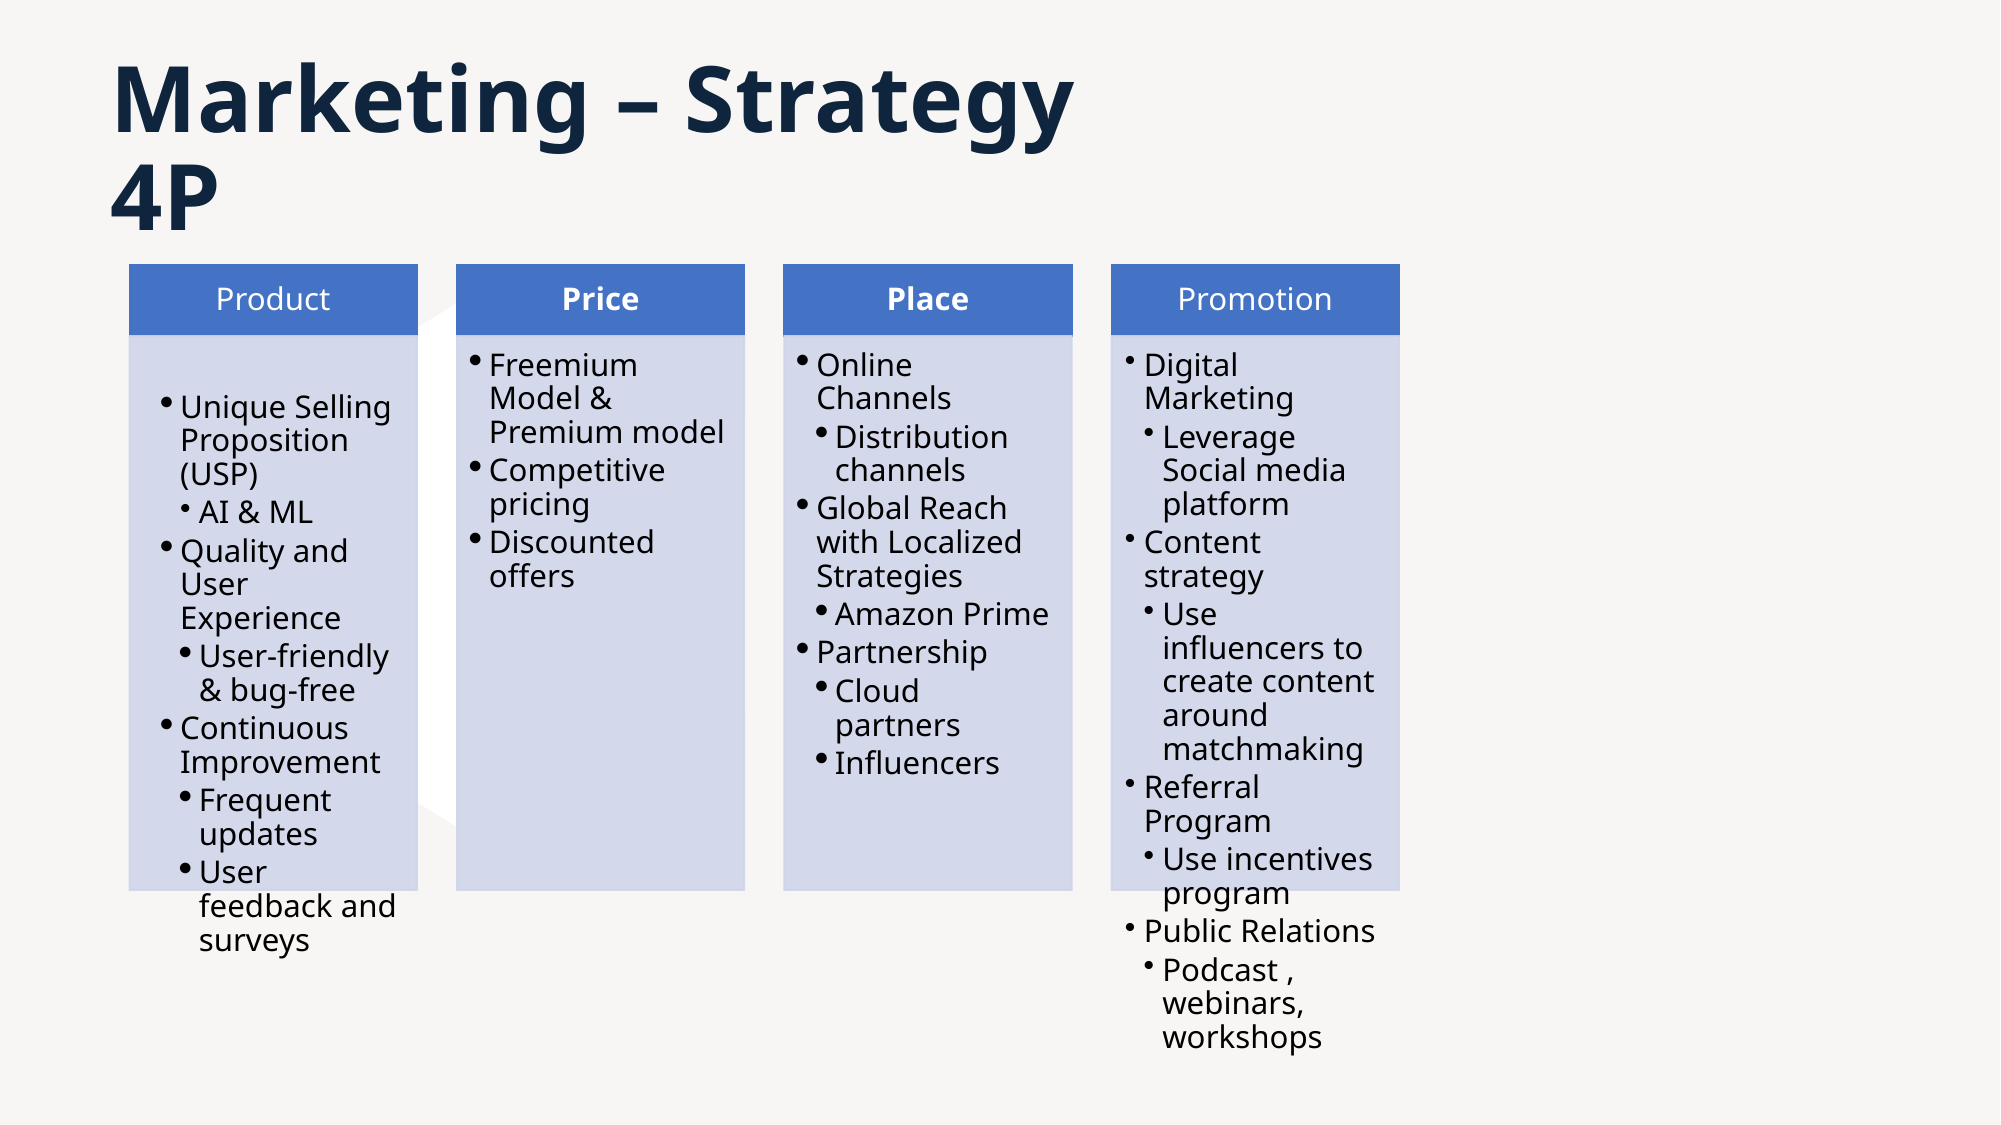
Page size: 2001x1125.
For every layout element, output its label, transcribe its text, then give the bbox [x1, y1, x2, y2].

title Marketing – Strategy 4P [95, 0, 1129, 380]
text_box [129, 177, 1400, 978]
